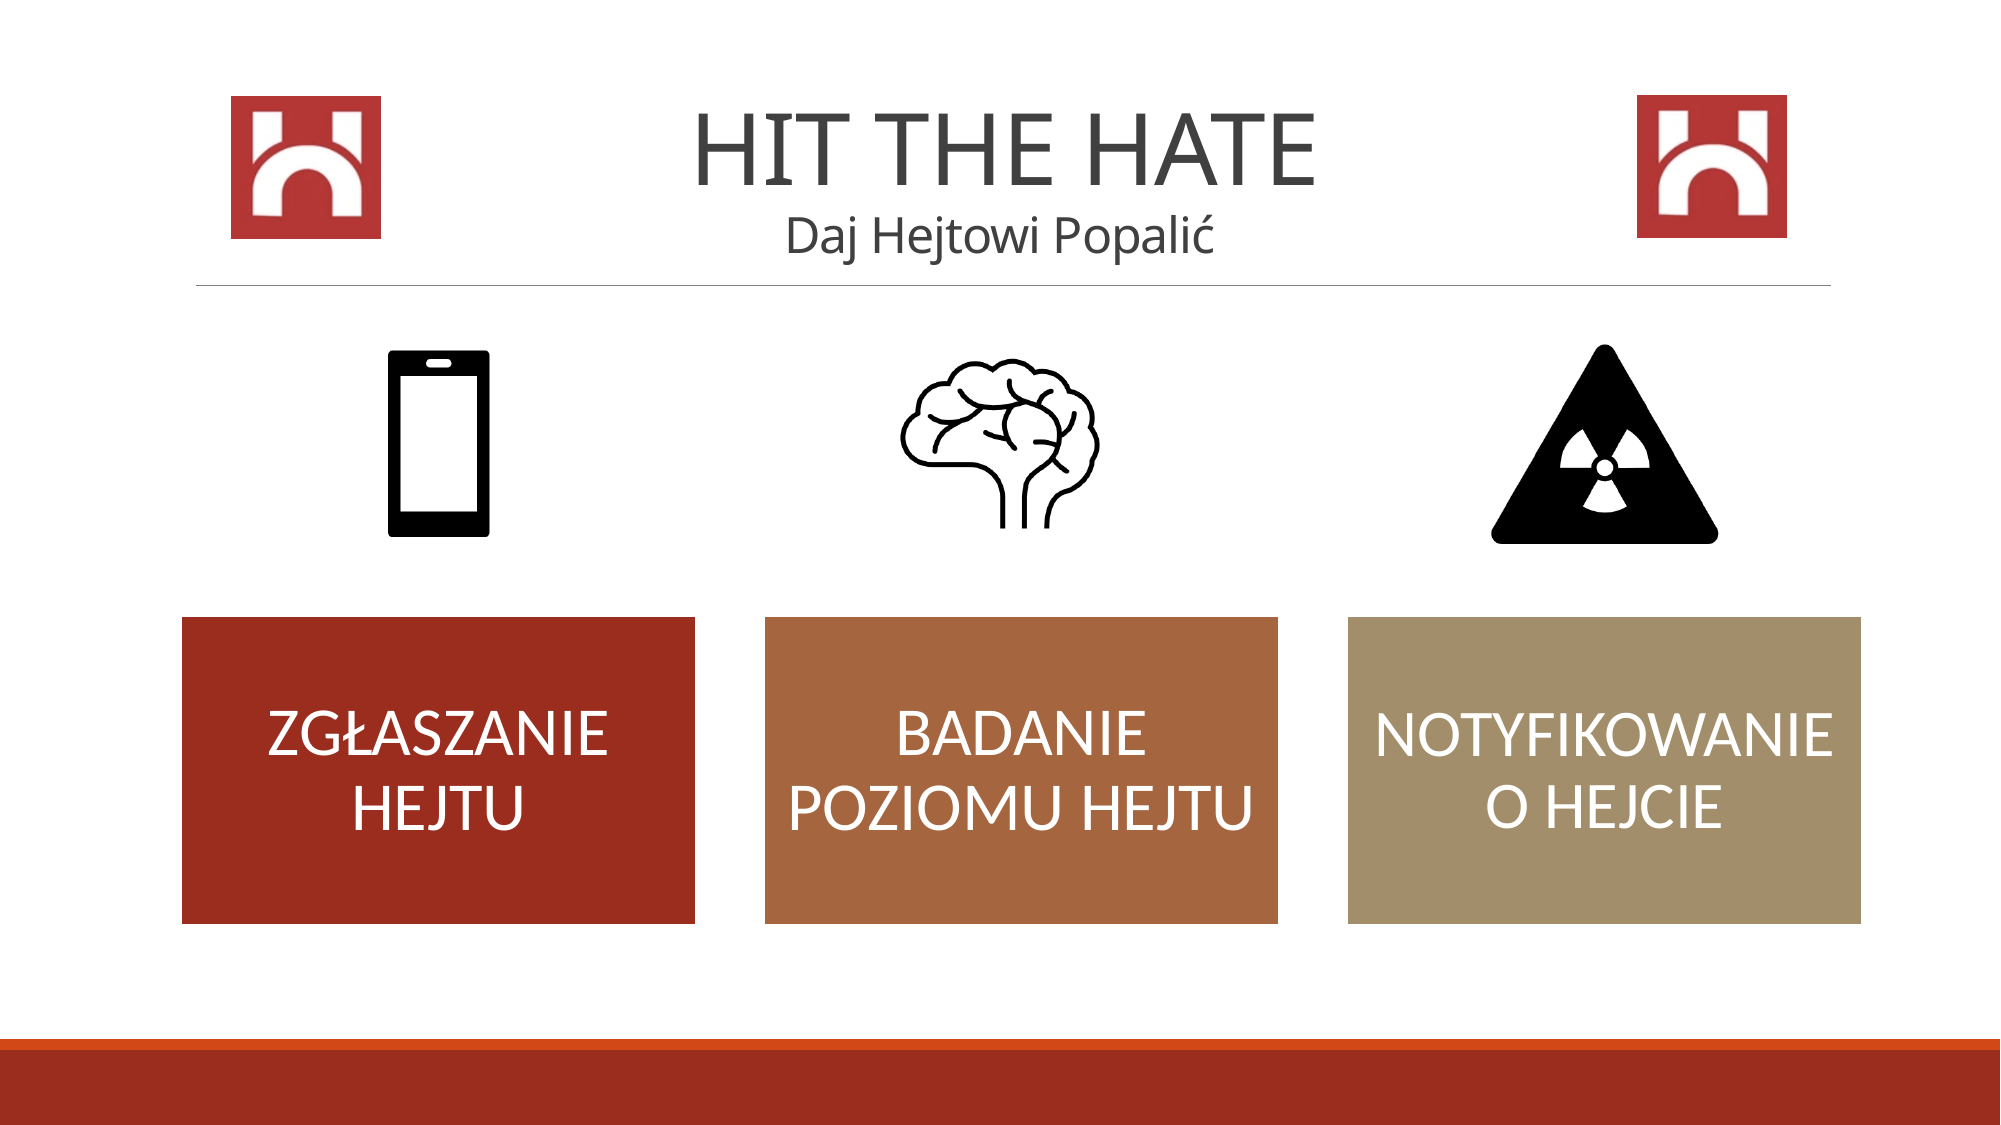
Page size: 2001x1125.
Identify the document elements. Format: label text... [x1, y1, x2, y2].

text_box Daj Hejtowi Popalić [174, 203, 1825, 271]
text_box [1346, 615, 1864, 926]
picture [230, 96, 381, 239]
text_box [180, 615, 698, 926]
title HIT THE HATE [179, 61, 1830, 214]
picture [1636, 95, 1788, 238]
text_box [763, 615, 1281, 926]
picture [337, 341, 541, 546]
picture [880, 323, 1120, 563]
picture [1478, 317, 1732, 571]
